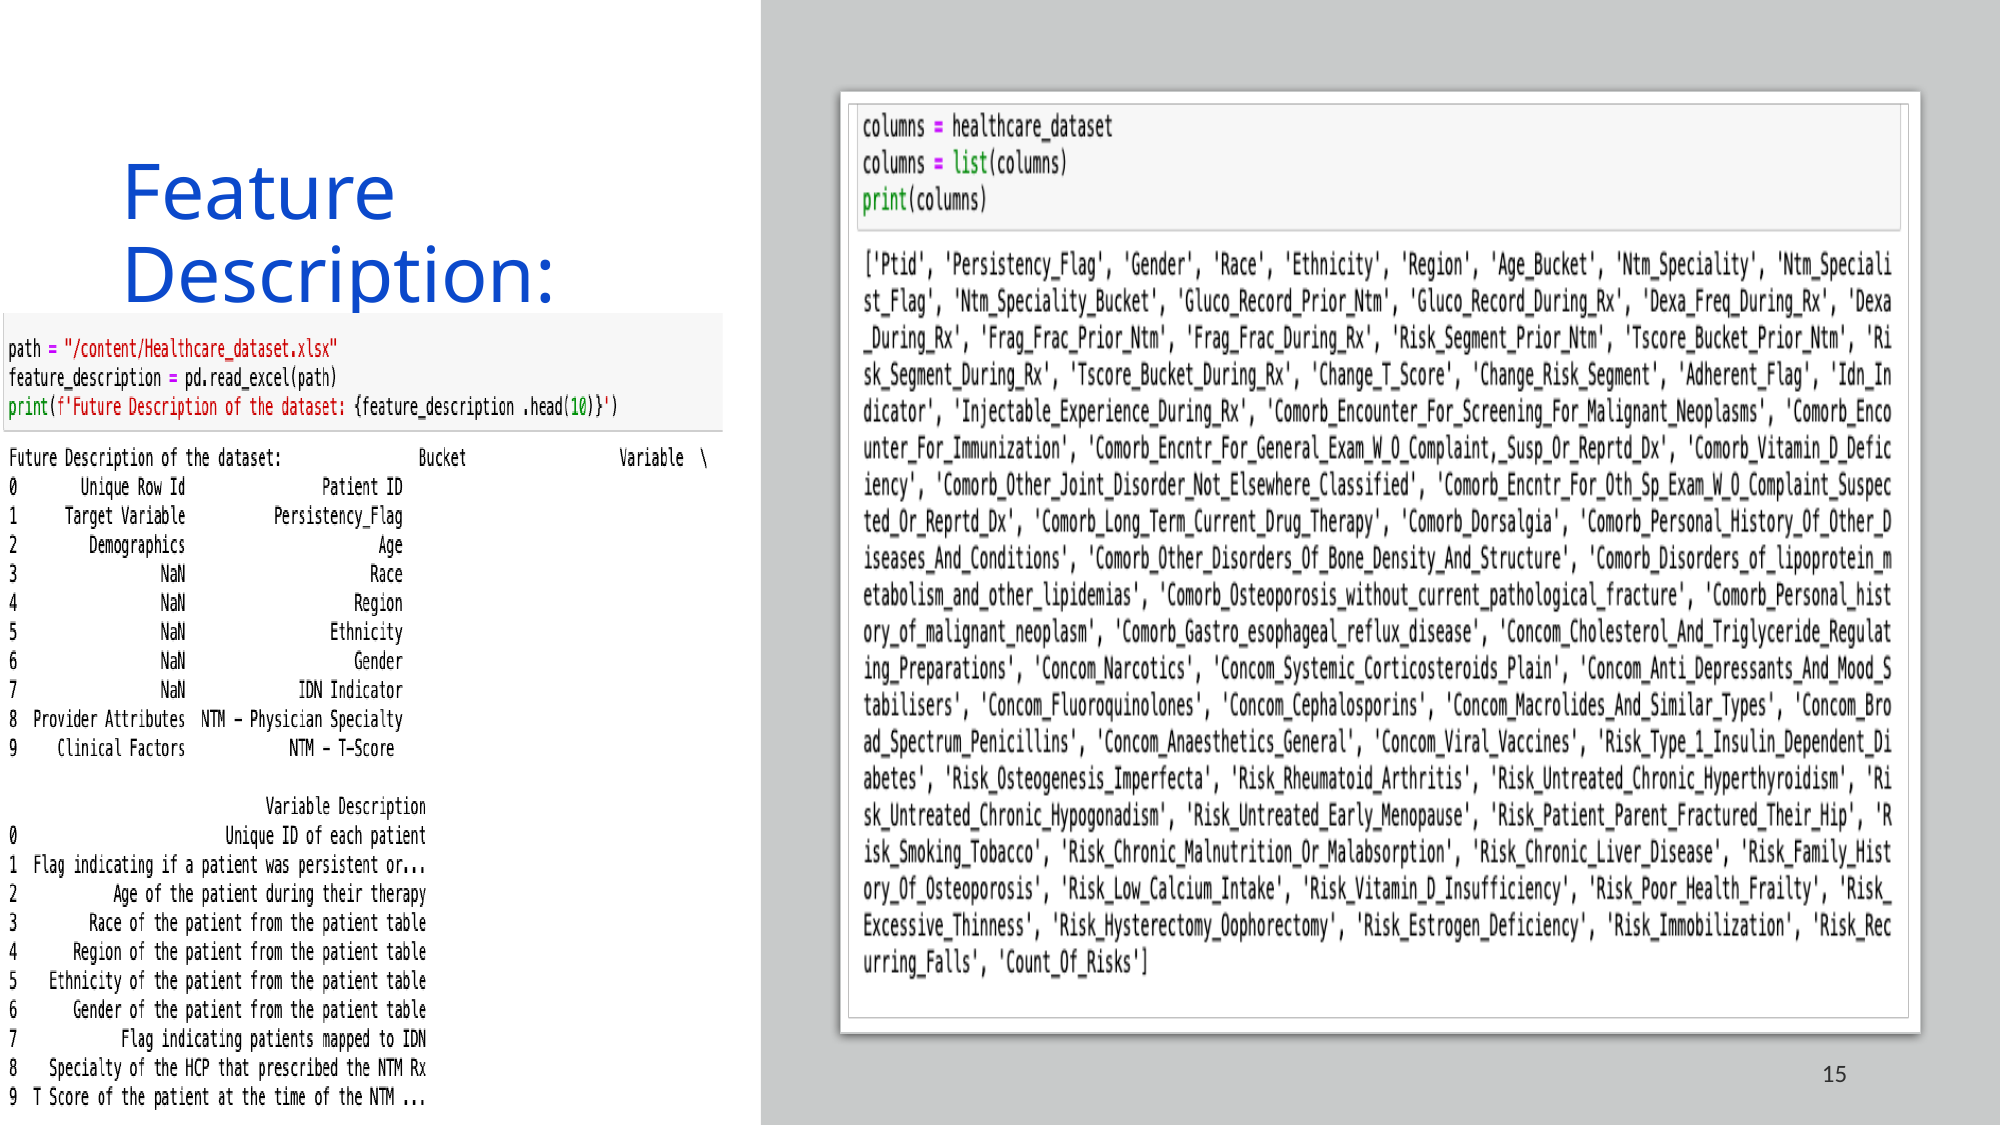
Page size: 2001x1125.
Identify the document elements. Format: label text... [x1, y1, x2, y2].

text_box Feature Description: [106, 103, 682, 313]
slide_number 15 [1412, 1042, 1863, 1103]
text_box [839, 90, 1922, 1034]
picture [0, 313, 723, 1125]
text_box [760, 0, 2000, 1125]
picture [840, 103, 1921, 1021]
